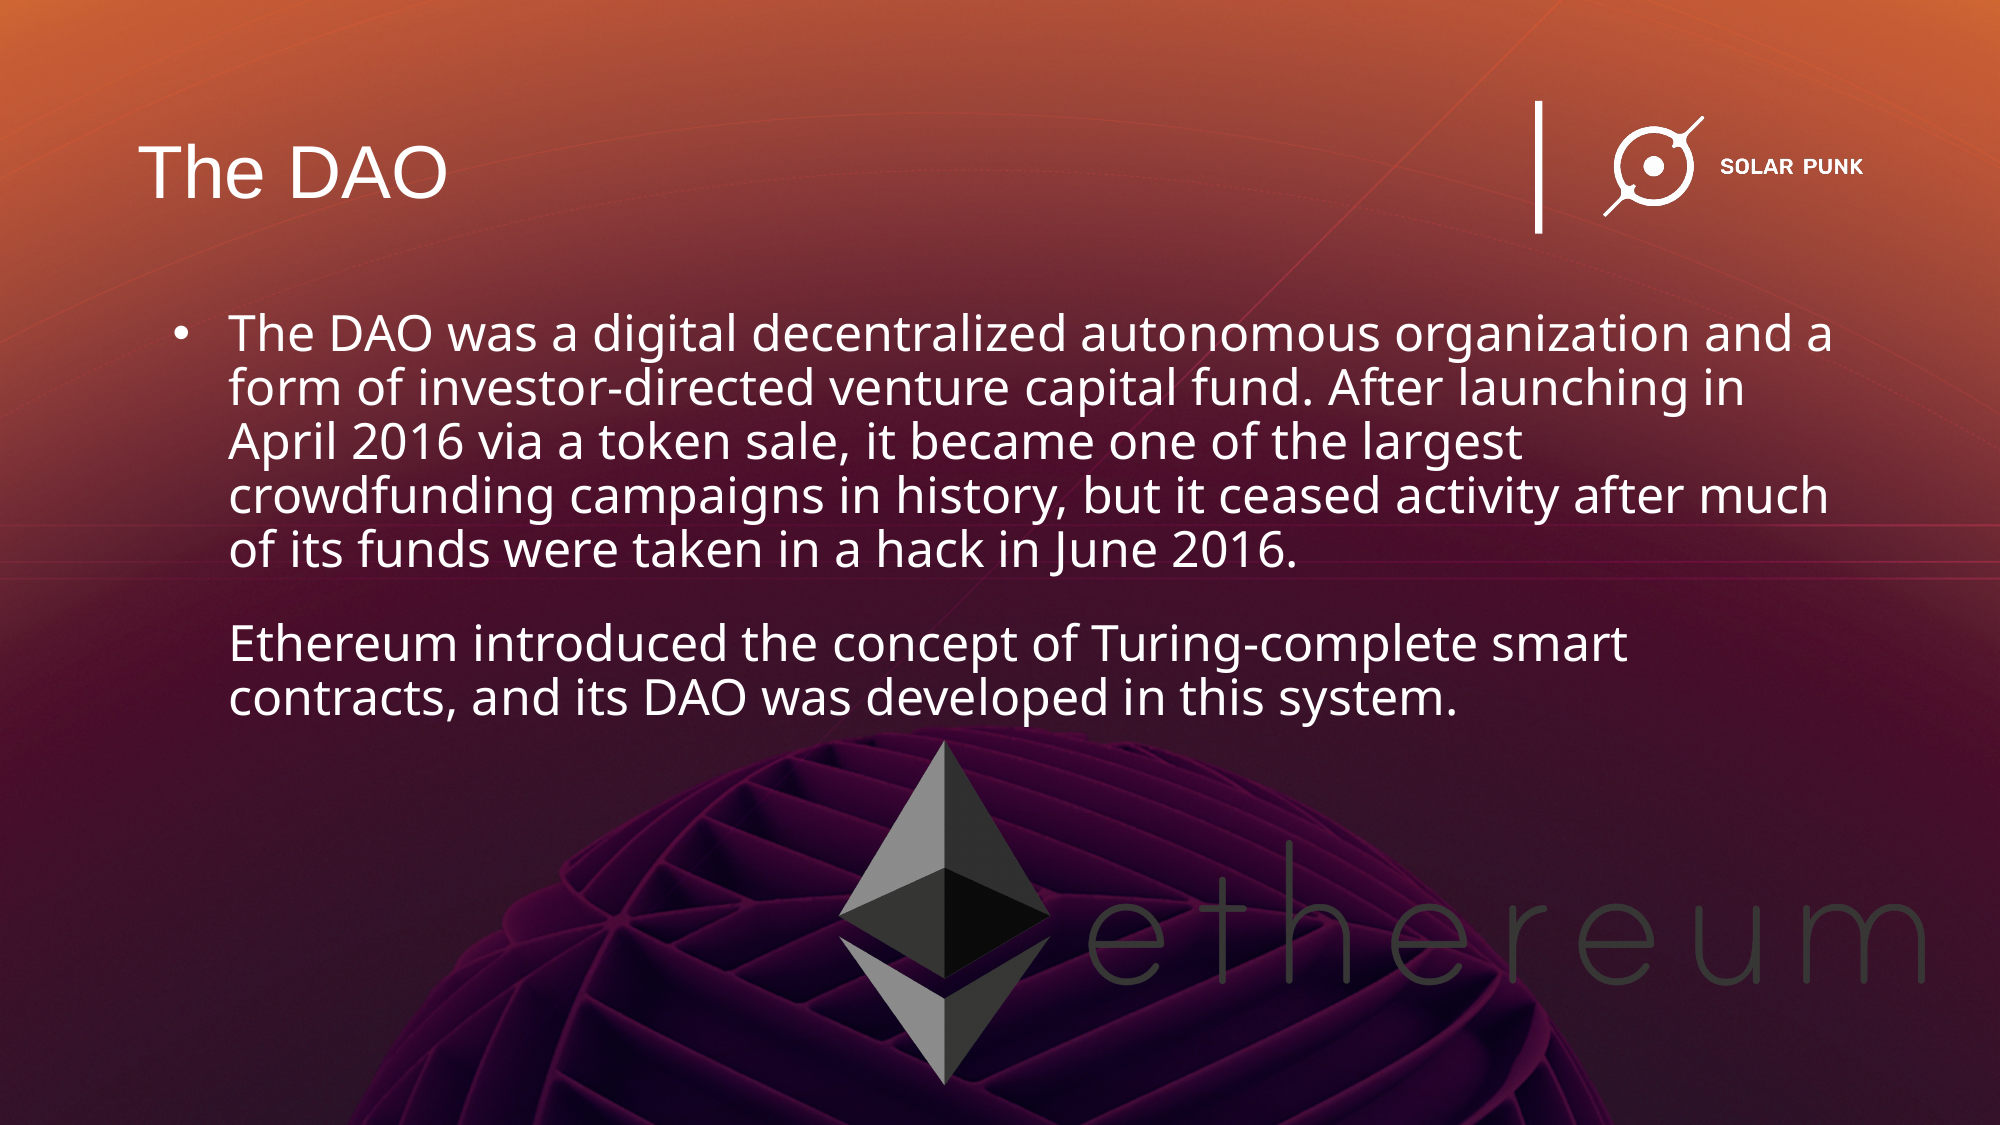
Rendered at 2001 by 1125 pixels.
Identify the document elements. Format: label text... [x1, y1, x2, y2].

text_box The DAO [137, 59, 1476, 278]
picture [0, 0, 2000, 1125]
text_box The DAO was a digital decentralized autonomous organization and a form of investor-directed venture capital fund. After launching in April 2016 via a token sale, it became one of the largest crowdfunding campaigns in history, but it ceased activity after much of its funds were taken in a hack in June 2016. Ethereum introduced the concept of Turing-complete smart contracts, and its DAO was developed in this system. [138, 300, 1864, 1015]
